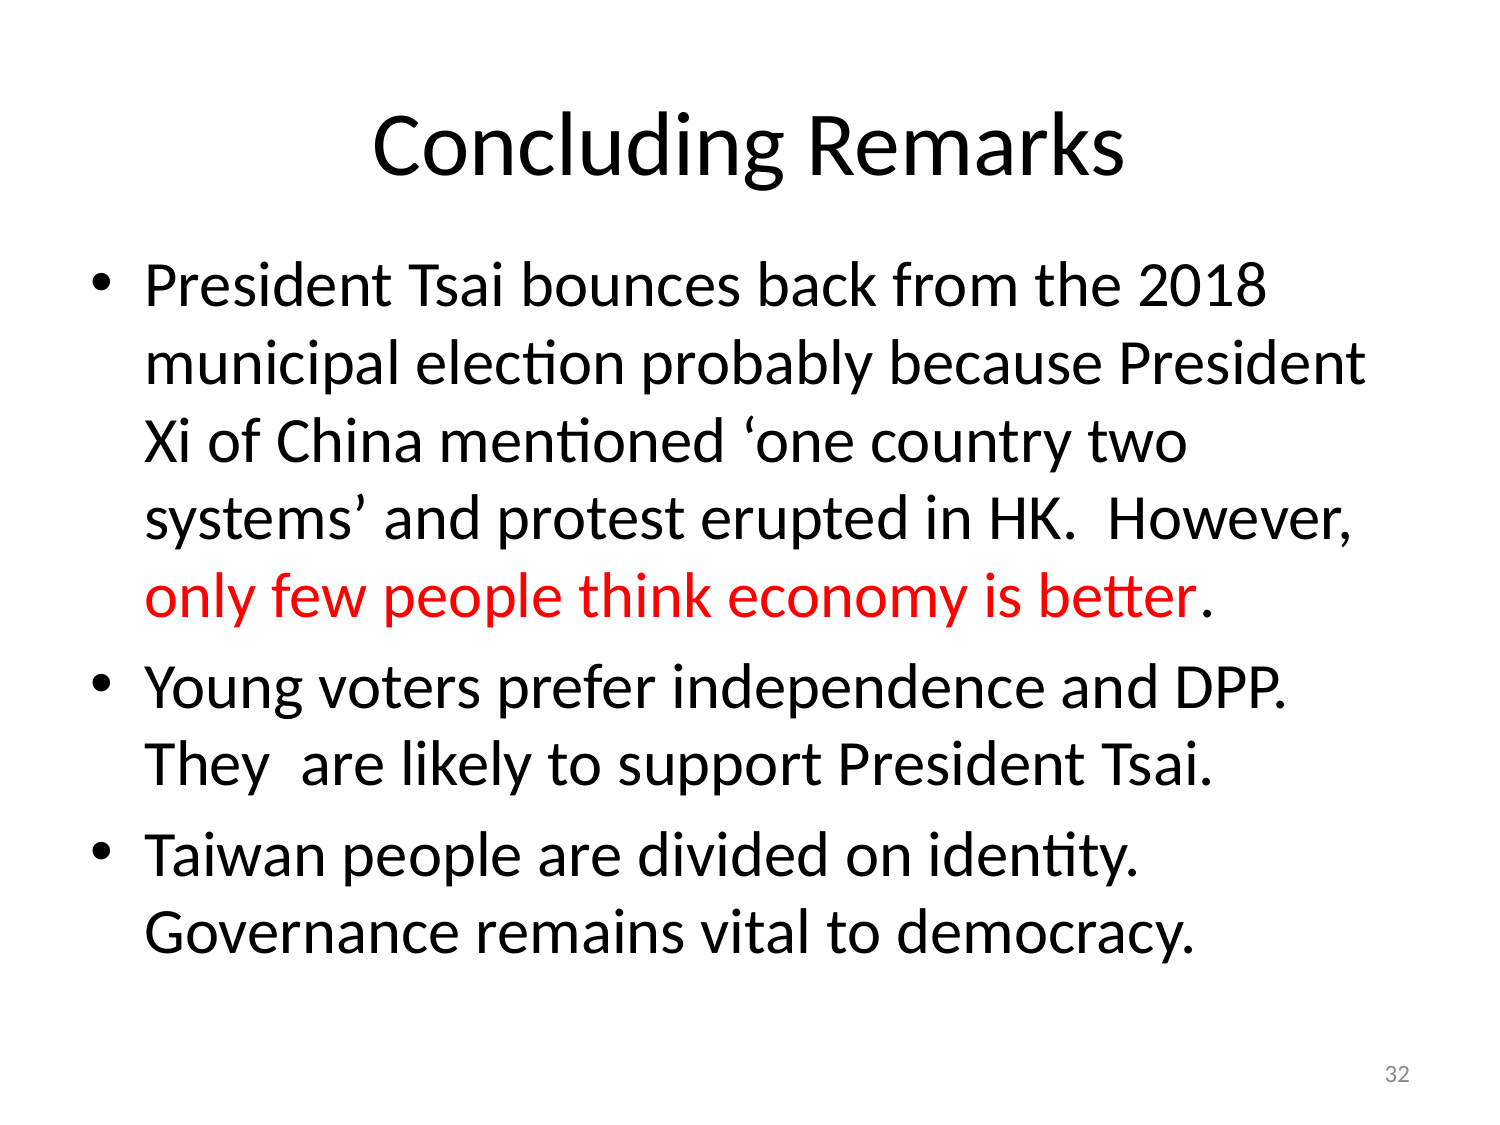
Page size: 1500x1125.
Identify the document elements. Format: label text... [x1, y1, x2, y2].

slide_number 31 [1074, 1042, 1425, 1103]
title Concluding Remarks [75, 45, 1425, 233]
list President Tsai bounces back from the 2018 municipal election probably because President Xi of China mentioned ‘one country two systems’ and protest erupted in HK. However, only few people think economy is better. Young voters prefer independence and DPP. They are likely to support President Tsai. Taiwan people are divided on identity. Governance remains vital to democracy. [75, 234, 1425, 978]
